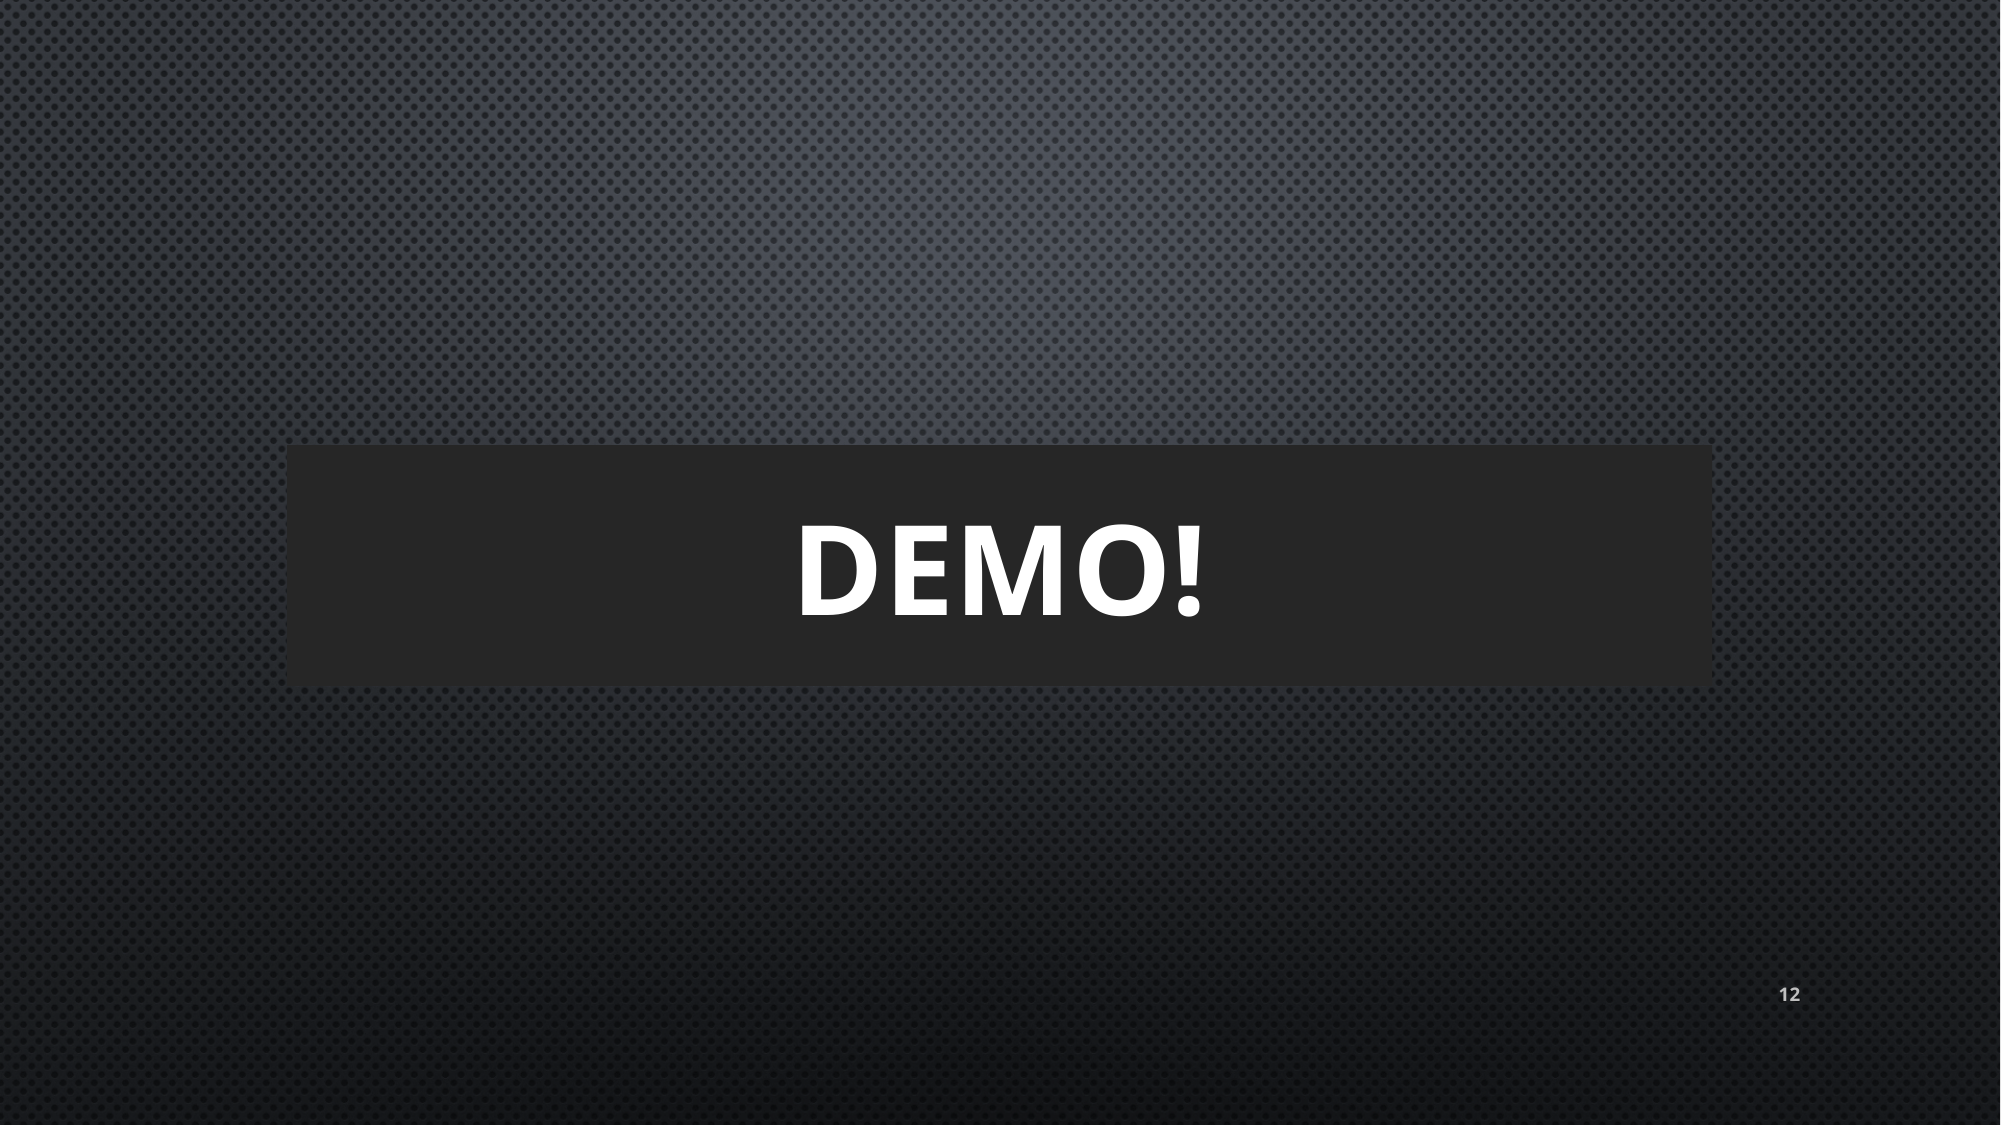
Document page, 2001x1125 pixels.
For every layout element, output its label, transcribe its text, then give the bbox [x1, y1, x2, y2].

title Demo! [287, 445, 1713, 686]
slide_number 12 [1724, 965, 1816, 1025]
